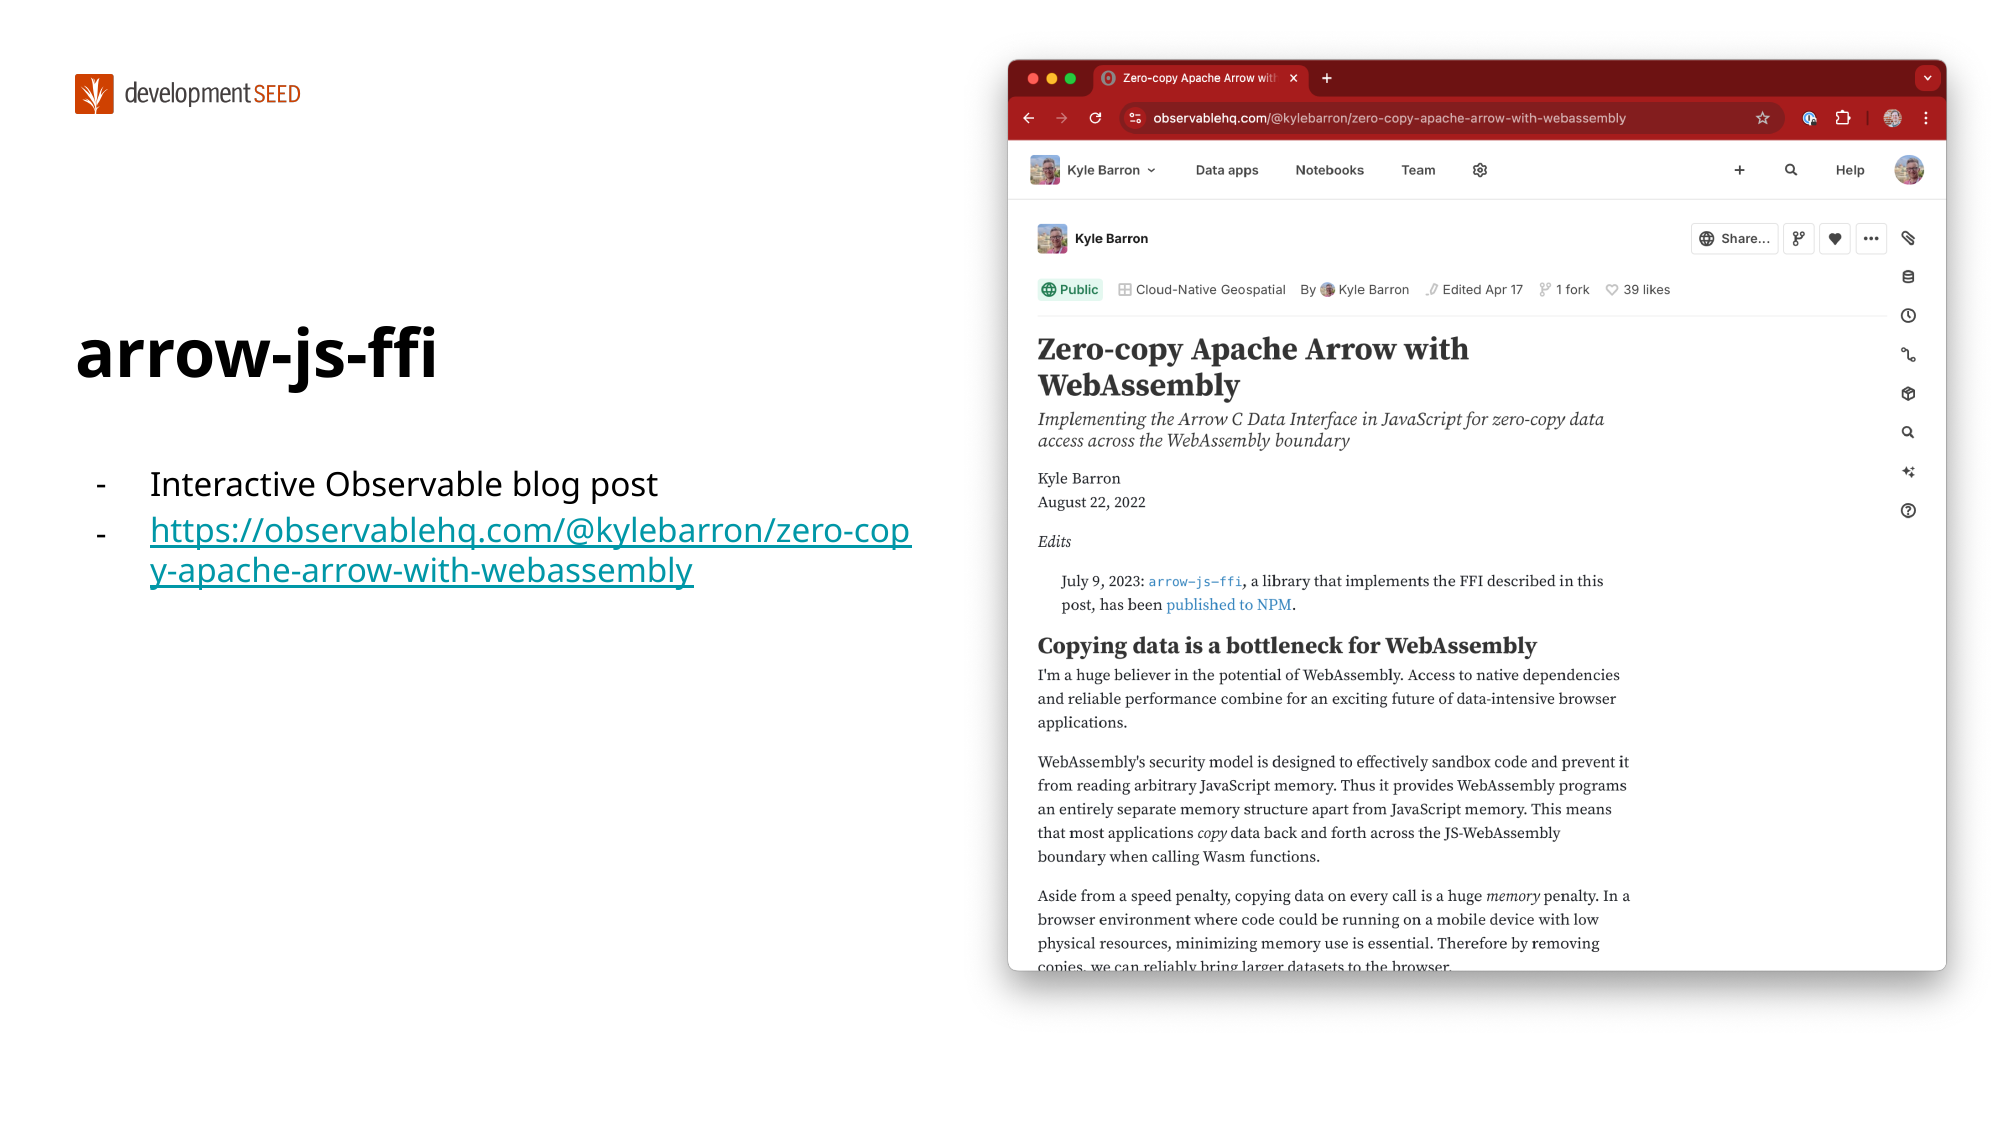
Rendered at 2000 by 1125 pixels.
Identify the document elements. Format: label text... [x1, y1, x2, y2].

list Interactive Observable blog post https://observablehq.com/@kylebarron/zero-copy-apache-arrow-with-webassembly [75, 441, 930, 794]
picture [955, 24, 1999, 1039]
title arrow-js-ffi [75, 311, 950, 424]
picture [75, 74, 301, 114]
